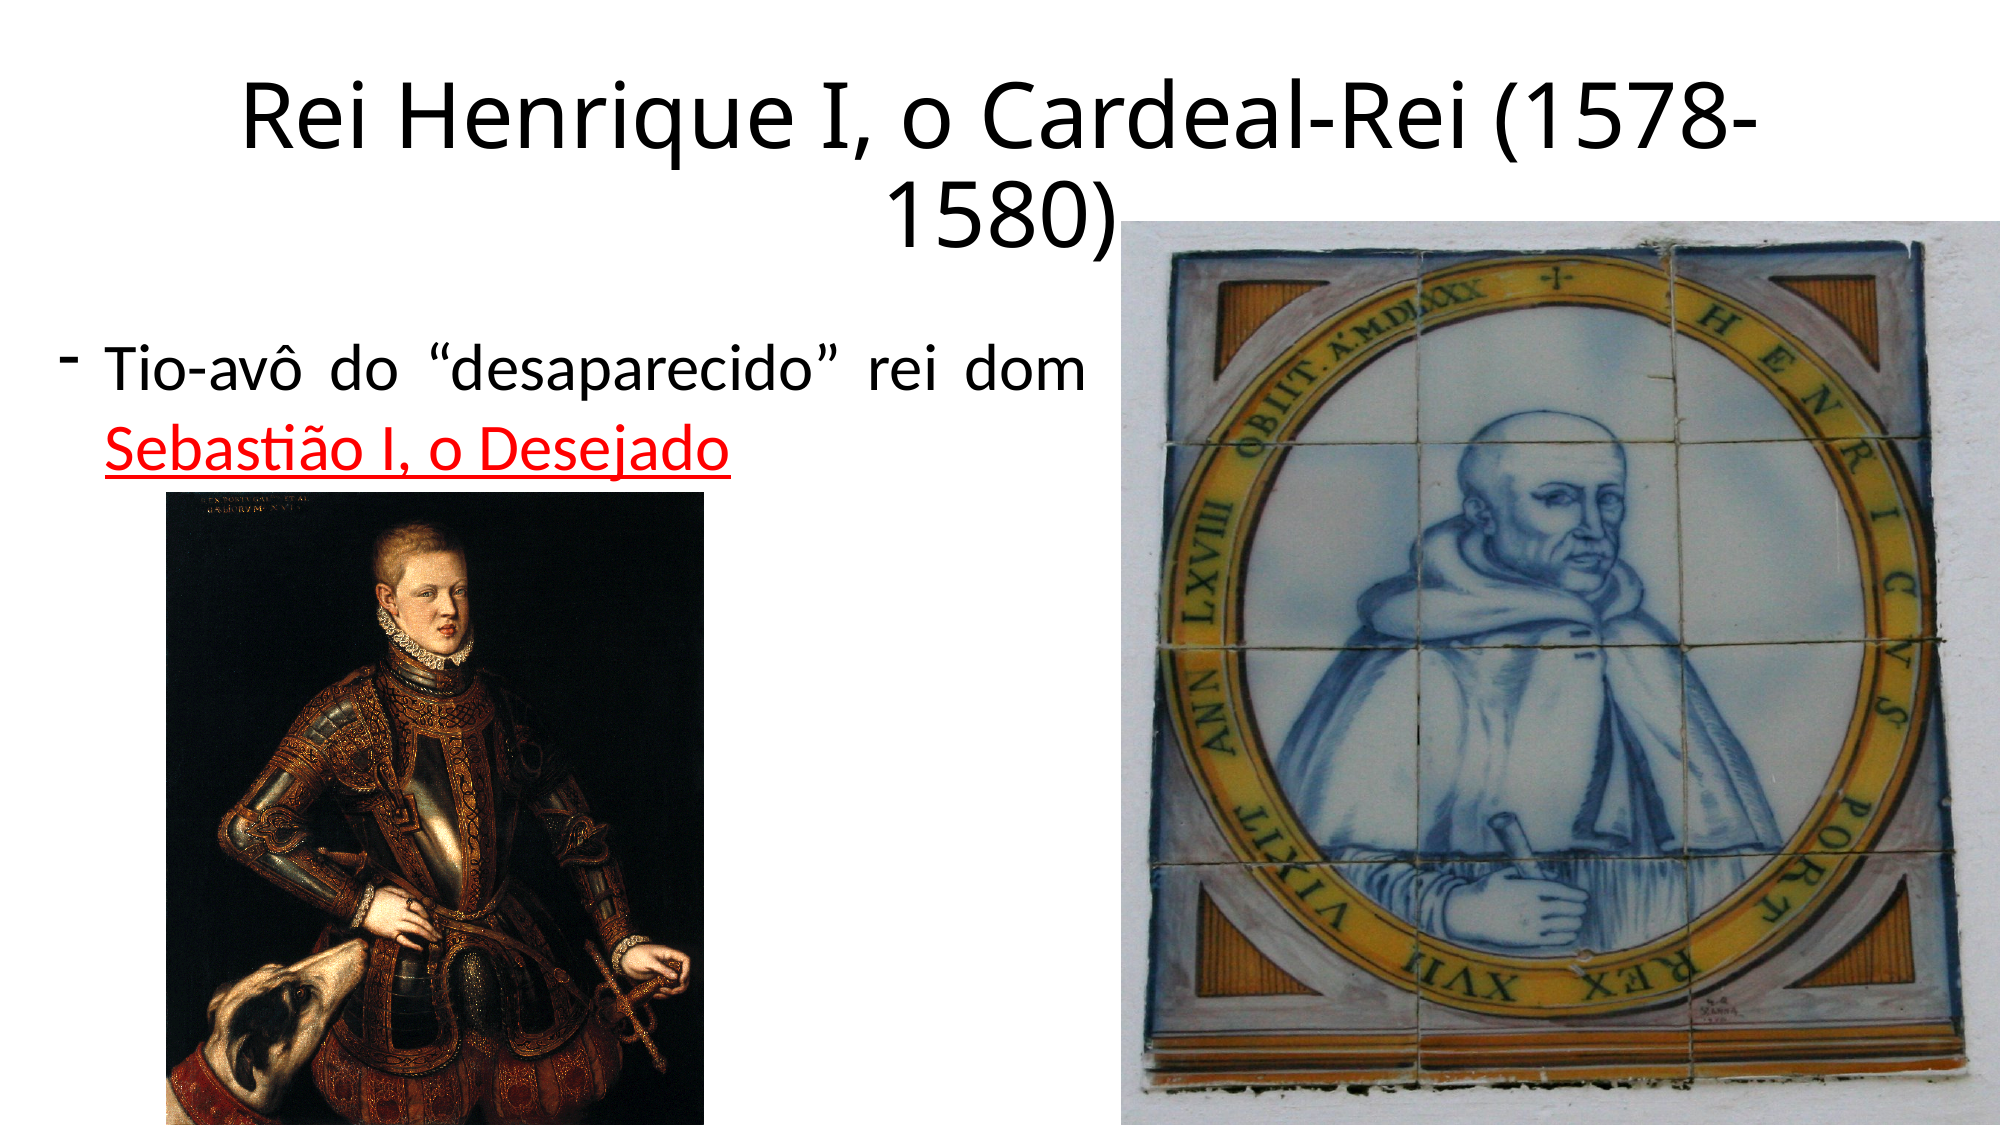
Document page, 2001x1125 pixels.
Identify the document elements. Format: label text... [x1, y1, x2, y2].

picture [166, 492, 704, 1125]
title Rei Henrique I, o Cardeal-Rei (1578-1580) [137, 59, 1863, 278]
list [1121, 221, 2000, 1125]
text_box Tio-avô do “desaparecido” rei dom Sebastião I, o Desejado [43, 316, 1104, 491]
